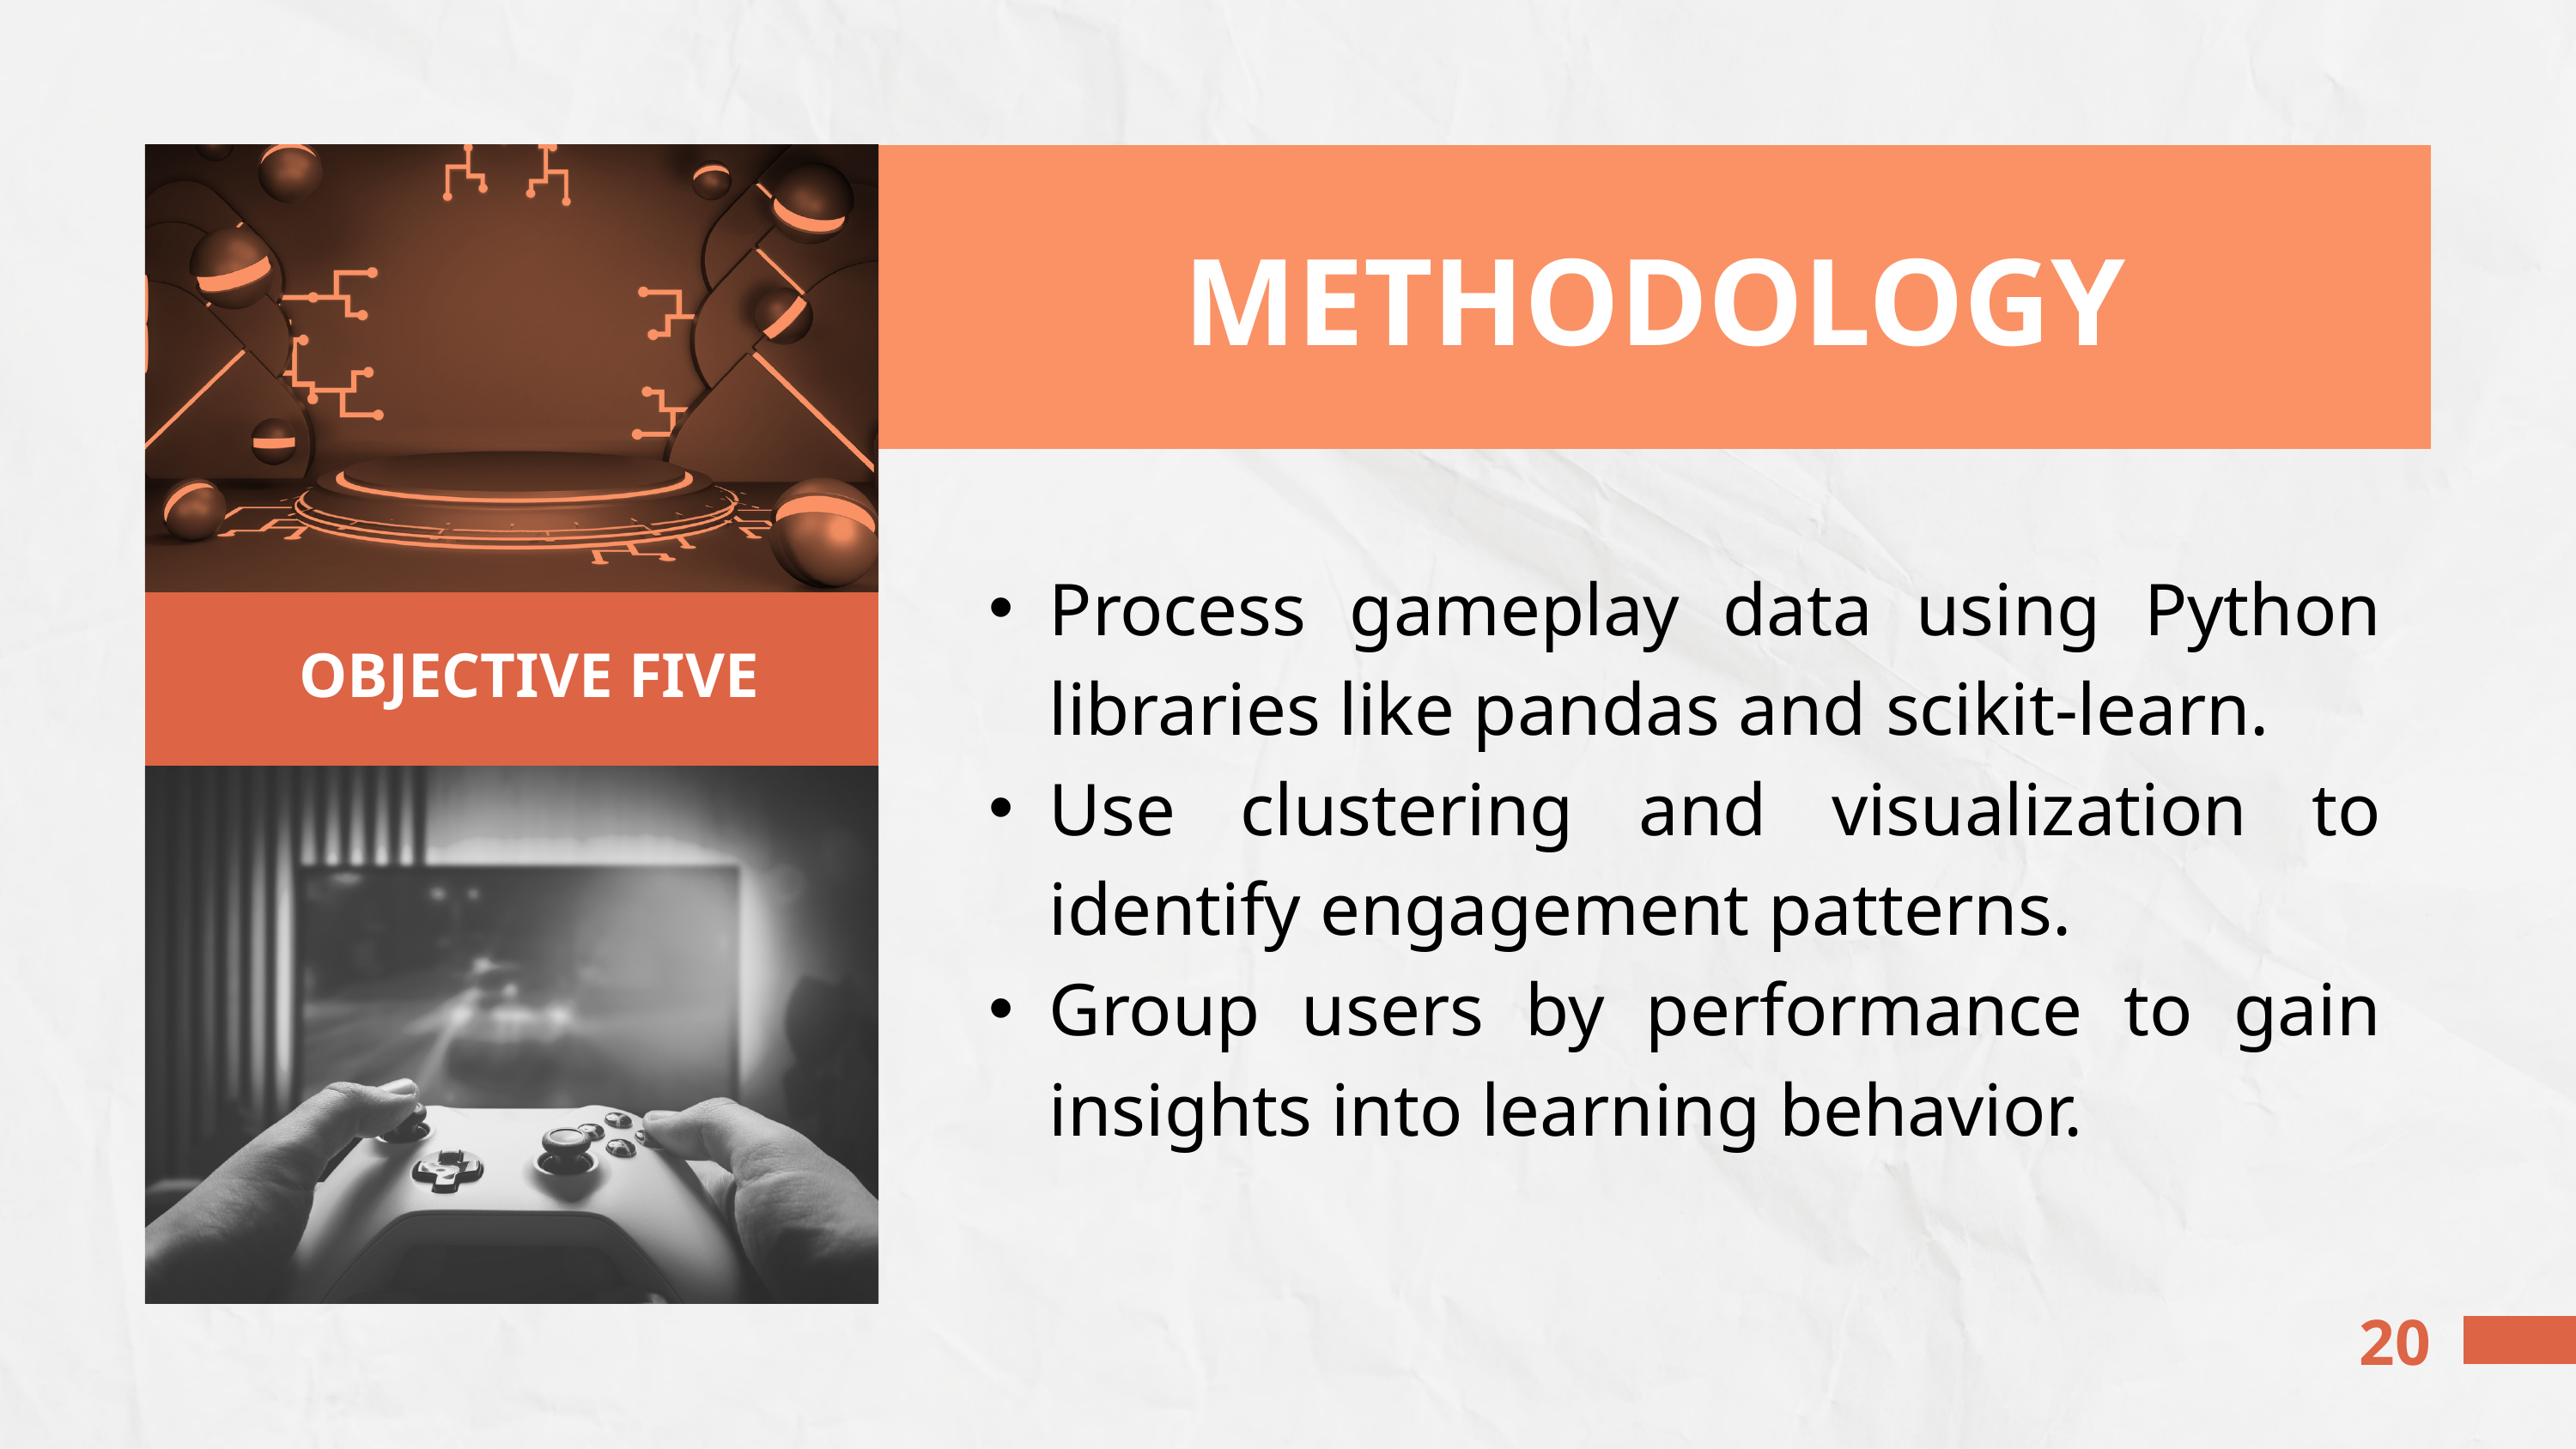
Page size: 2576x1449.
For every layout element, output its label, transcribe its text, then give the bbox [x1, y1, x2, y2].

text_box [0, 0, 2576, 1449]
text_box Process gameplay data using Python libraries like pandas and scikit-learn. Use clustering and visualization to identify engagement patterns. Group users by performance to gain insights into learning behavior. [927, 549, 2383, 1150]
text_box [2463, 1315, 2576, 1365]
text_box [144, 144, 879, 495]
text_box 20 [2292, 1298, 2432, 1379]
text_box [144, 496, 879, 852]
text_box [144, 858, 879, 1304]
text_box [878, 144, 2432, 450]
